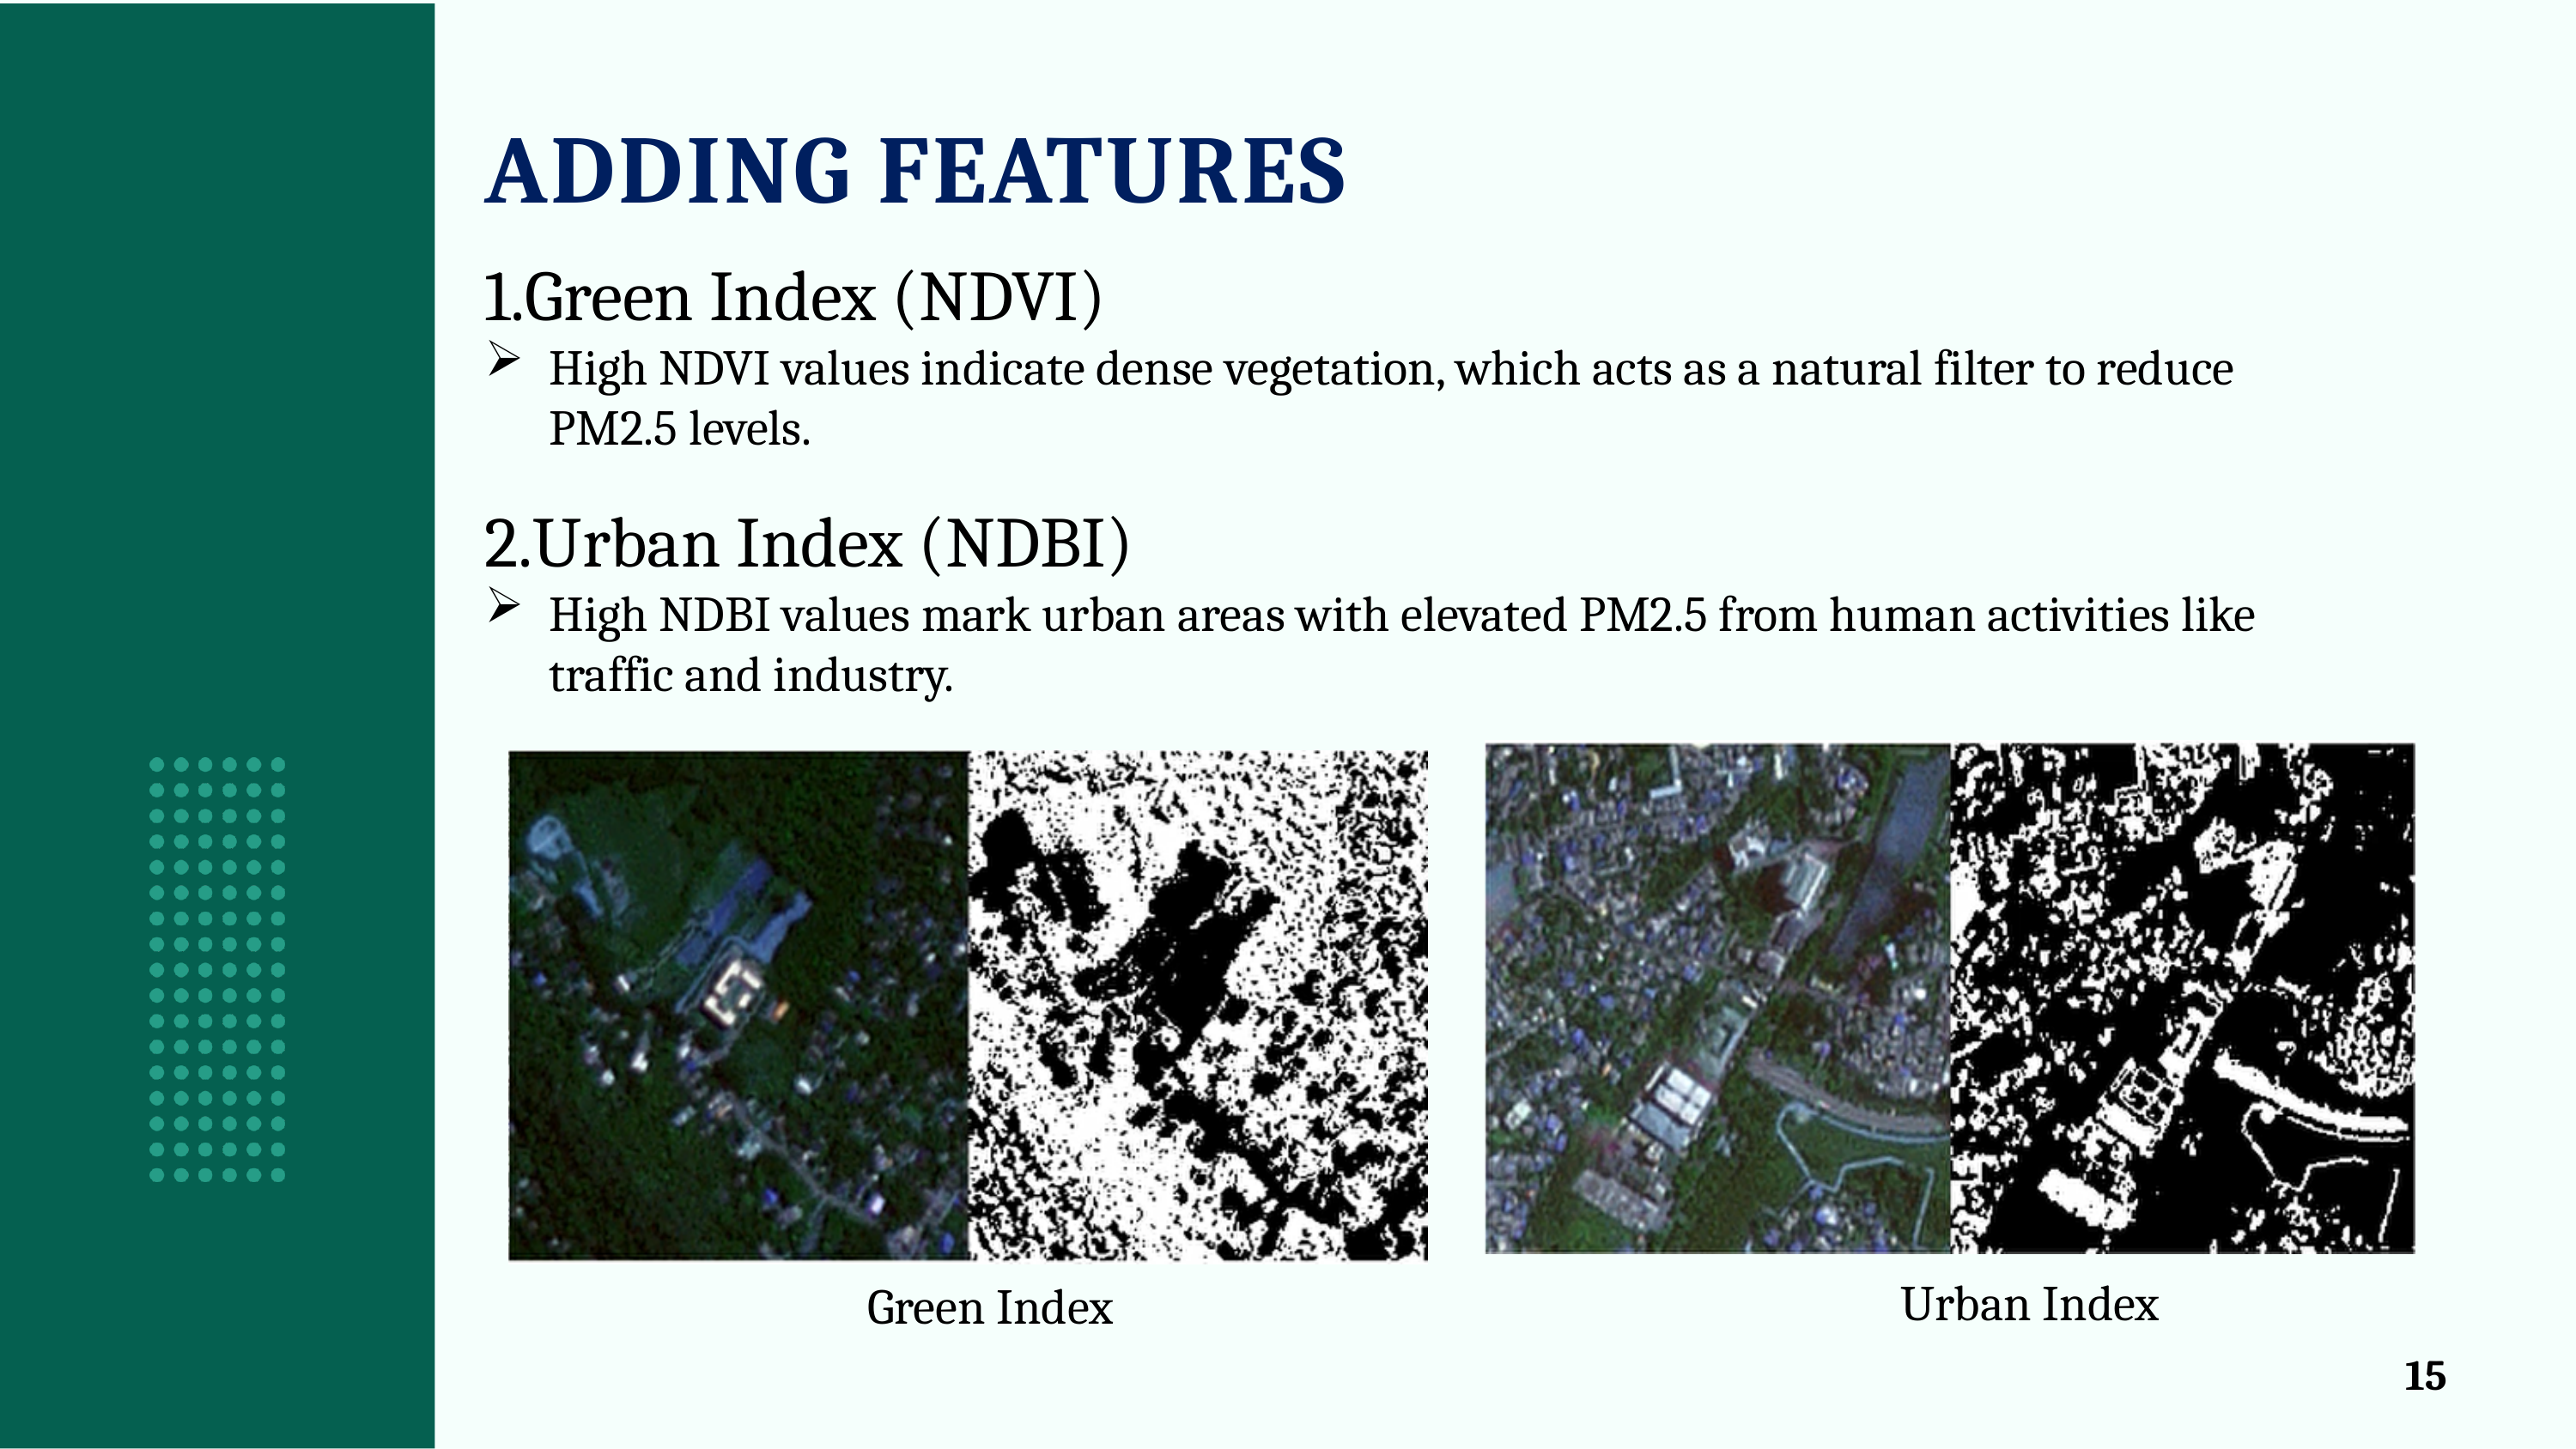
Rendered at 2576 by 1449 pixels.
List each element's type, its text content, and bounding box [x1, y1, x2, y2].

title ADDING FEATURES [483, 105, 1986, 203]
text_box 2.Urban Index (NDBI) High NDBI values mark urban areas with elevated PM2.5 from human activities like traffic and industry. [471, 450, 2330, 708]
slide_number 15 [1855, 1347, 2447, 1399]
picture [1484, 740, 2415, 1254]
text_box 1.Green Index (NDVI) High NDVI values indicate dense vegetation, which acts as a natural filter to reduce PM2.5 levels. [471, 203, 2330, 450]
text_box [0, 3, 435, 1449]
text_box Green Index [508, 1268, 1472, 1341]
picture [508, 750, 1428, 1265]
text_box Urban Index [1548, 1264, 2512, 1337]
